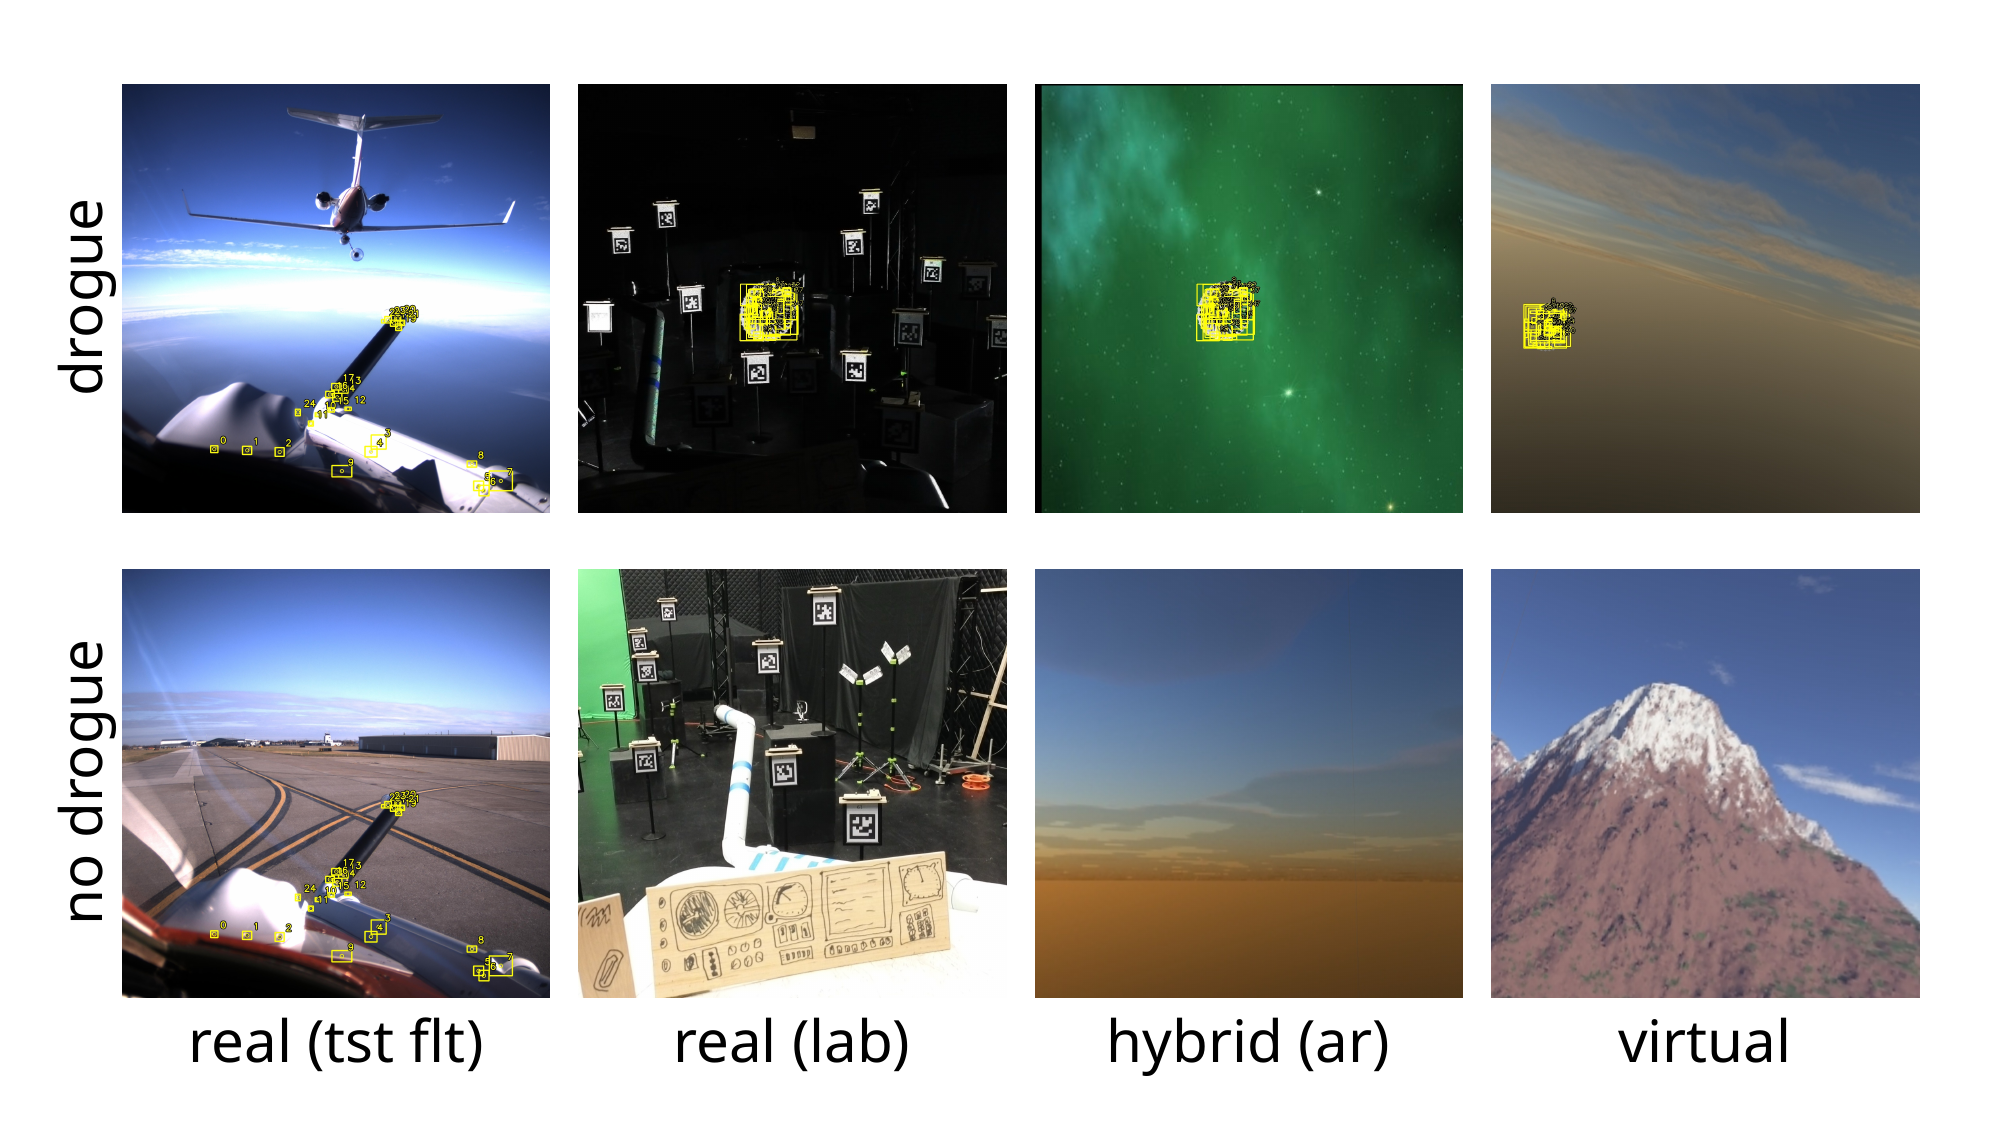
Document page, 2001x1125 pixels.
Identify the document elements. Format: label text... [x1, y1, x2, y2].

text_box virtual [1511, 998, 1898, 1082]
text_box real (tst flt) [143, 998, 529, 1082]
picture [1034, 84, 1464, 513]
picture [578, 84, 1007, 513]
text_box real (lab) [599, 998, 985, 1082]
picture [121, 84, 551, 513]
picture [1034, 569, 1464, 998]
picture [1491, 569, 1920, 998]
picture [578, 569, 1007, 998]
text_box drogue [36, 104, 121, 491]
text_box no drogue [36, 589, 121, 976]
text_box hybrid (ar) [1055, 998, 1442, 1082]
picture [1491, 84, 1920, 513]
picture [121, 569, 551, 998]
